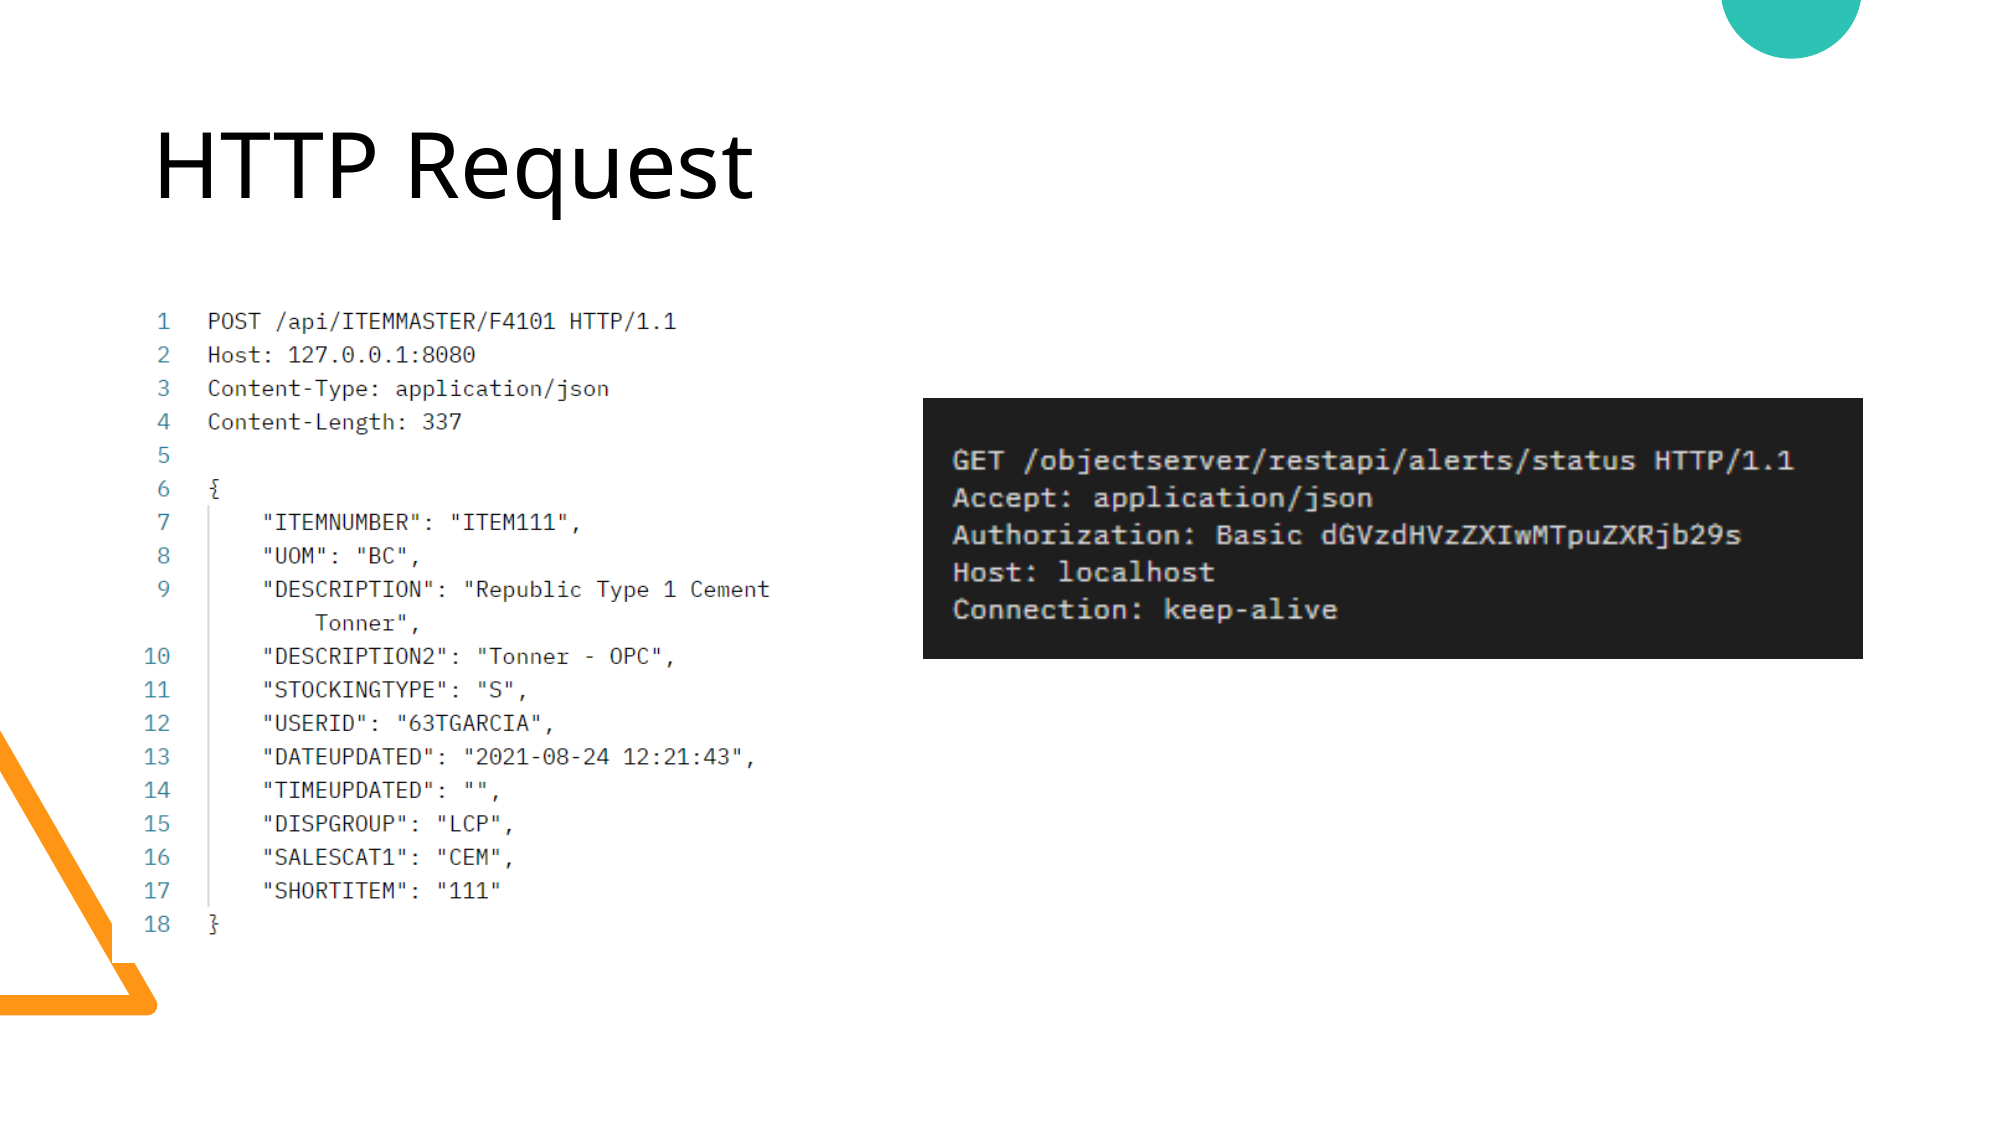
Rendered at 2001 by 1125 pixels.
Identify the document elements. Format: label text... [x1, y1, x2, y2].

picture [923, 398, 1863, 660]
title HTTP Request [137, 59, 1863, 278]
picture [112, 277, 797, 963]
